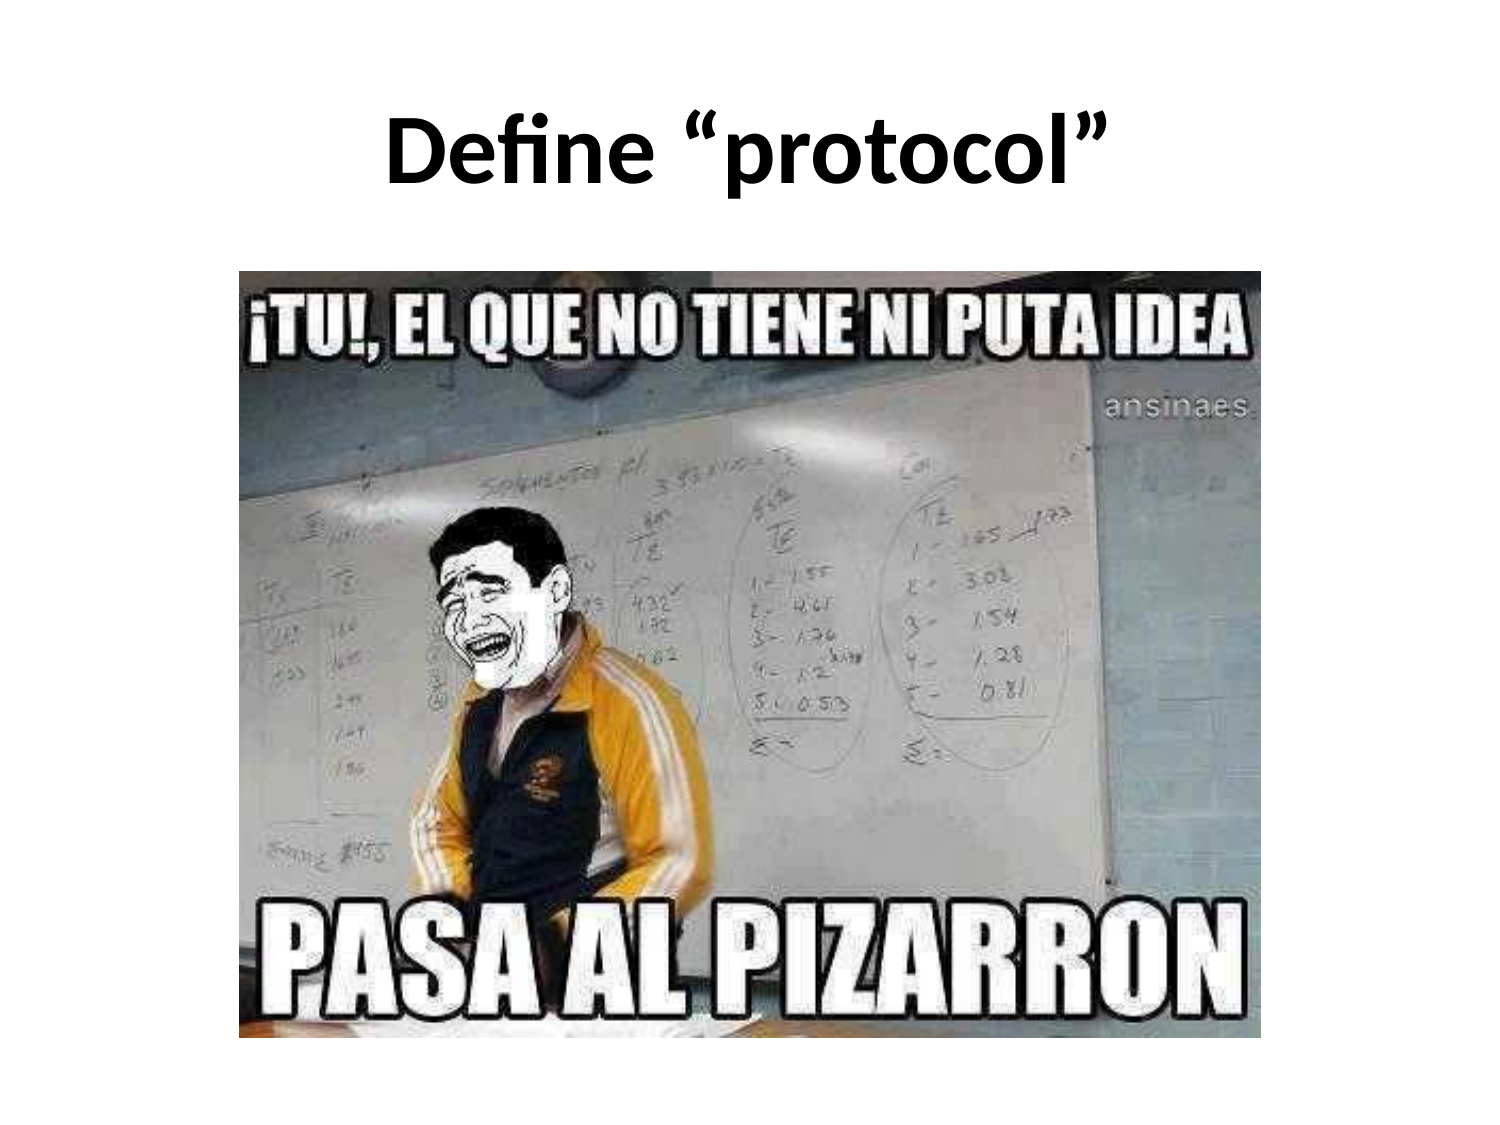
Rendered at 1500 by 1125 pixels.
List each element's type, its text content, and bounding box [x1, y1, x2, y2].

title Define “protocol” [75, 50, 1425, 238]
picture [239, 271, 1261, 1038]
